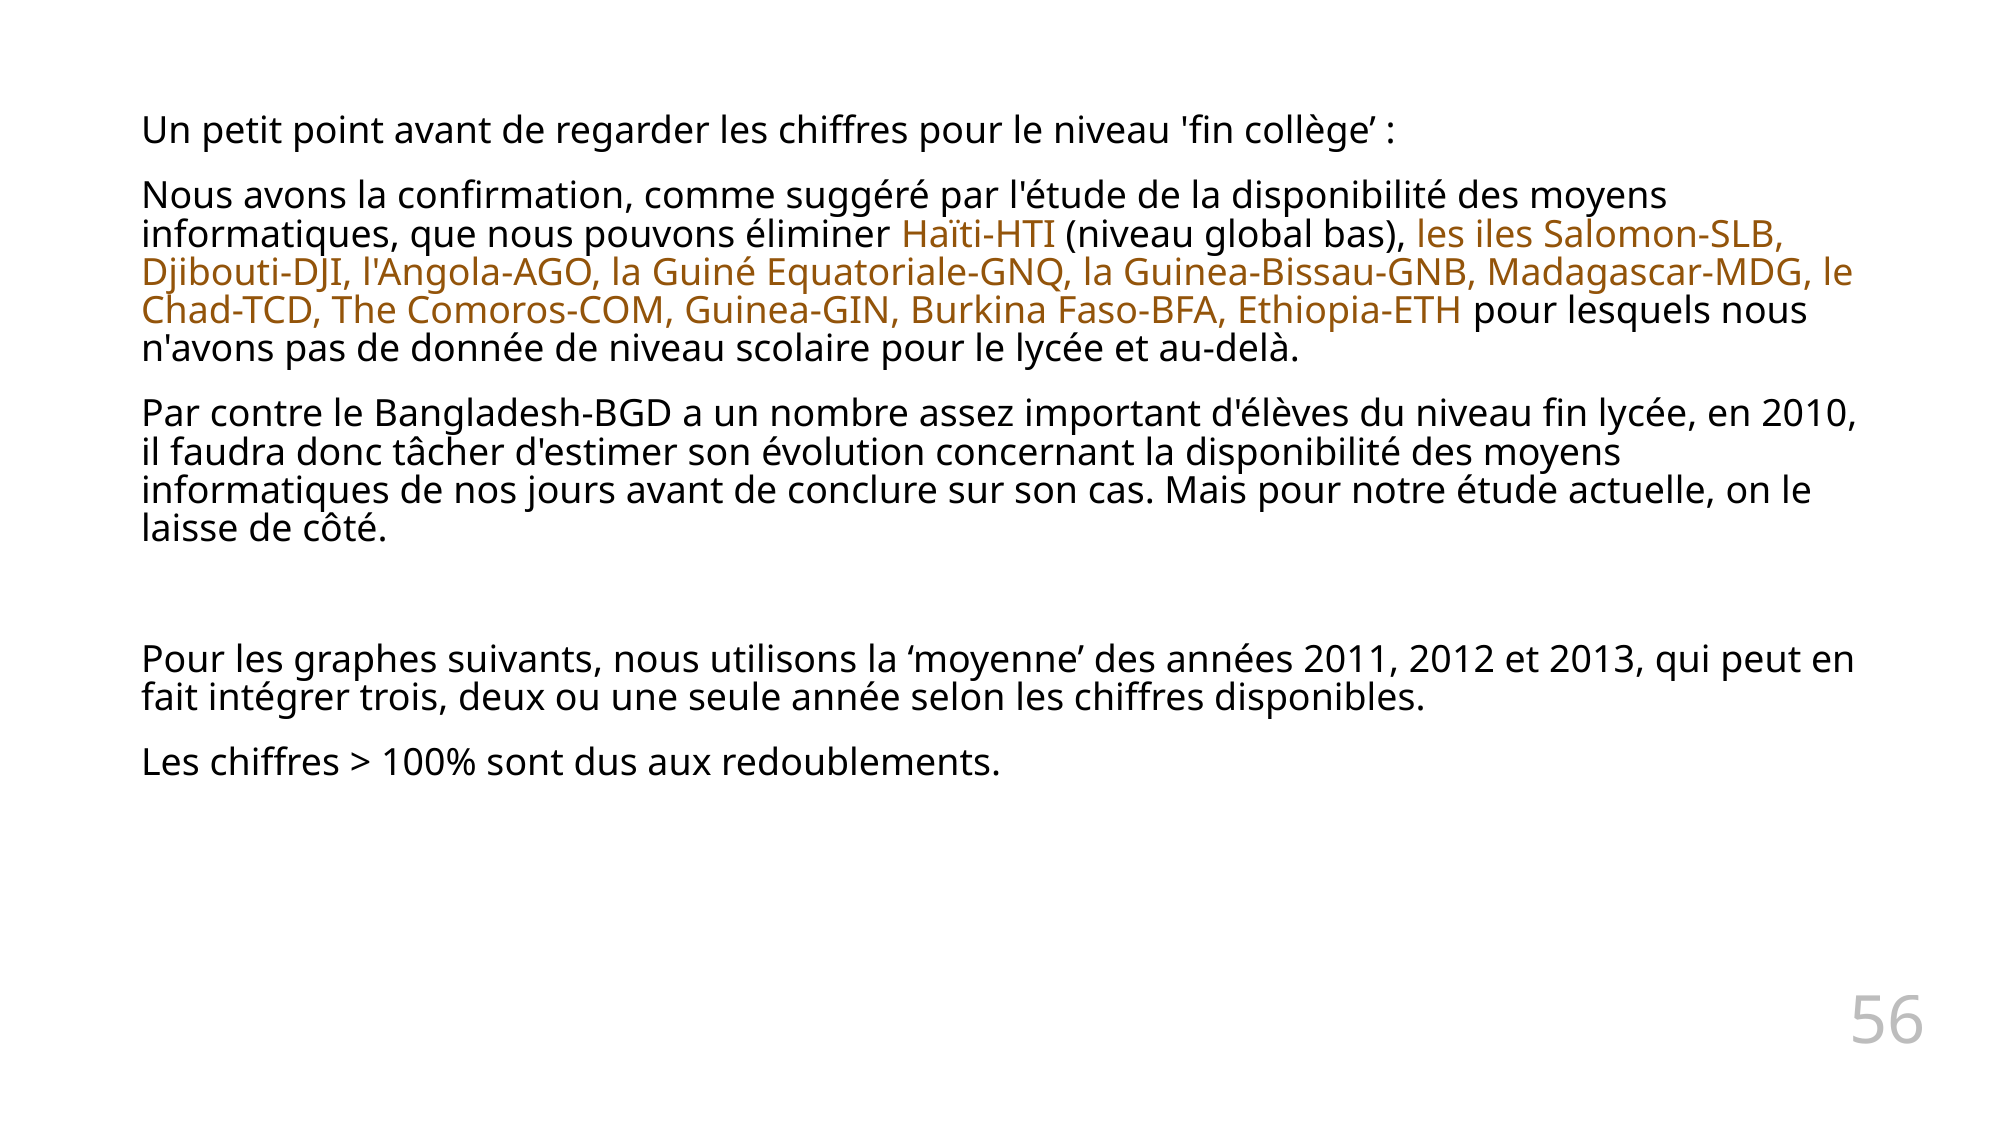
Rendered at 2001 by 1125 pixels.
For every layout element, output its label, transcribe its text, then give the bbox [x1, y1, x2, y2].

list Un petit point avant de regarder les chiffres pour le niveau 'fin collège’ : Nous avons la confirmation, comme suggéré par l'étude de la disponibilité des moyens informatiques, que nous pouvons éliminer Haïti-HTI (niveau global bas), les iles Salomon-SLB, Djibouti-DJI, l'Angola-AGO, la Guiné Equatoriale-GNQ, la Guinea-Bissau-GNB, Madagascar-MDG, le Chad-TCD, The Comoros-COM, Guinea-GIN, Burkina Faso-BFA, Ethiopia-ETH pour lesquels nous n'avons pas de donnée de niveau scolaire pour le lycée et au-delà. Par contre le Bangladesh-BGD a un nombre assez important d'élèves du niveau fin lycée, en 2010, il faudra donc tâcher d'estimer son évolution concernant la disponibilité des moyens informatiques de nos jours avant de conclure sur son cas. Mais pour notre étude actuelle, on le laisse de côté. Pour les graphes suivants, nous utilisons la ‘moyenne’ des années 2011, 2012 et 2013, qui peut en fait intégrer trois, deux ou une seule année selon les chiffres disponibles. Les chiffres > 100% sont dus aux redoublements. [111, 105, 1876, 1017]
slide_number 56 [1437, 963, 1941, 1076]
